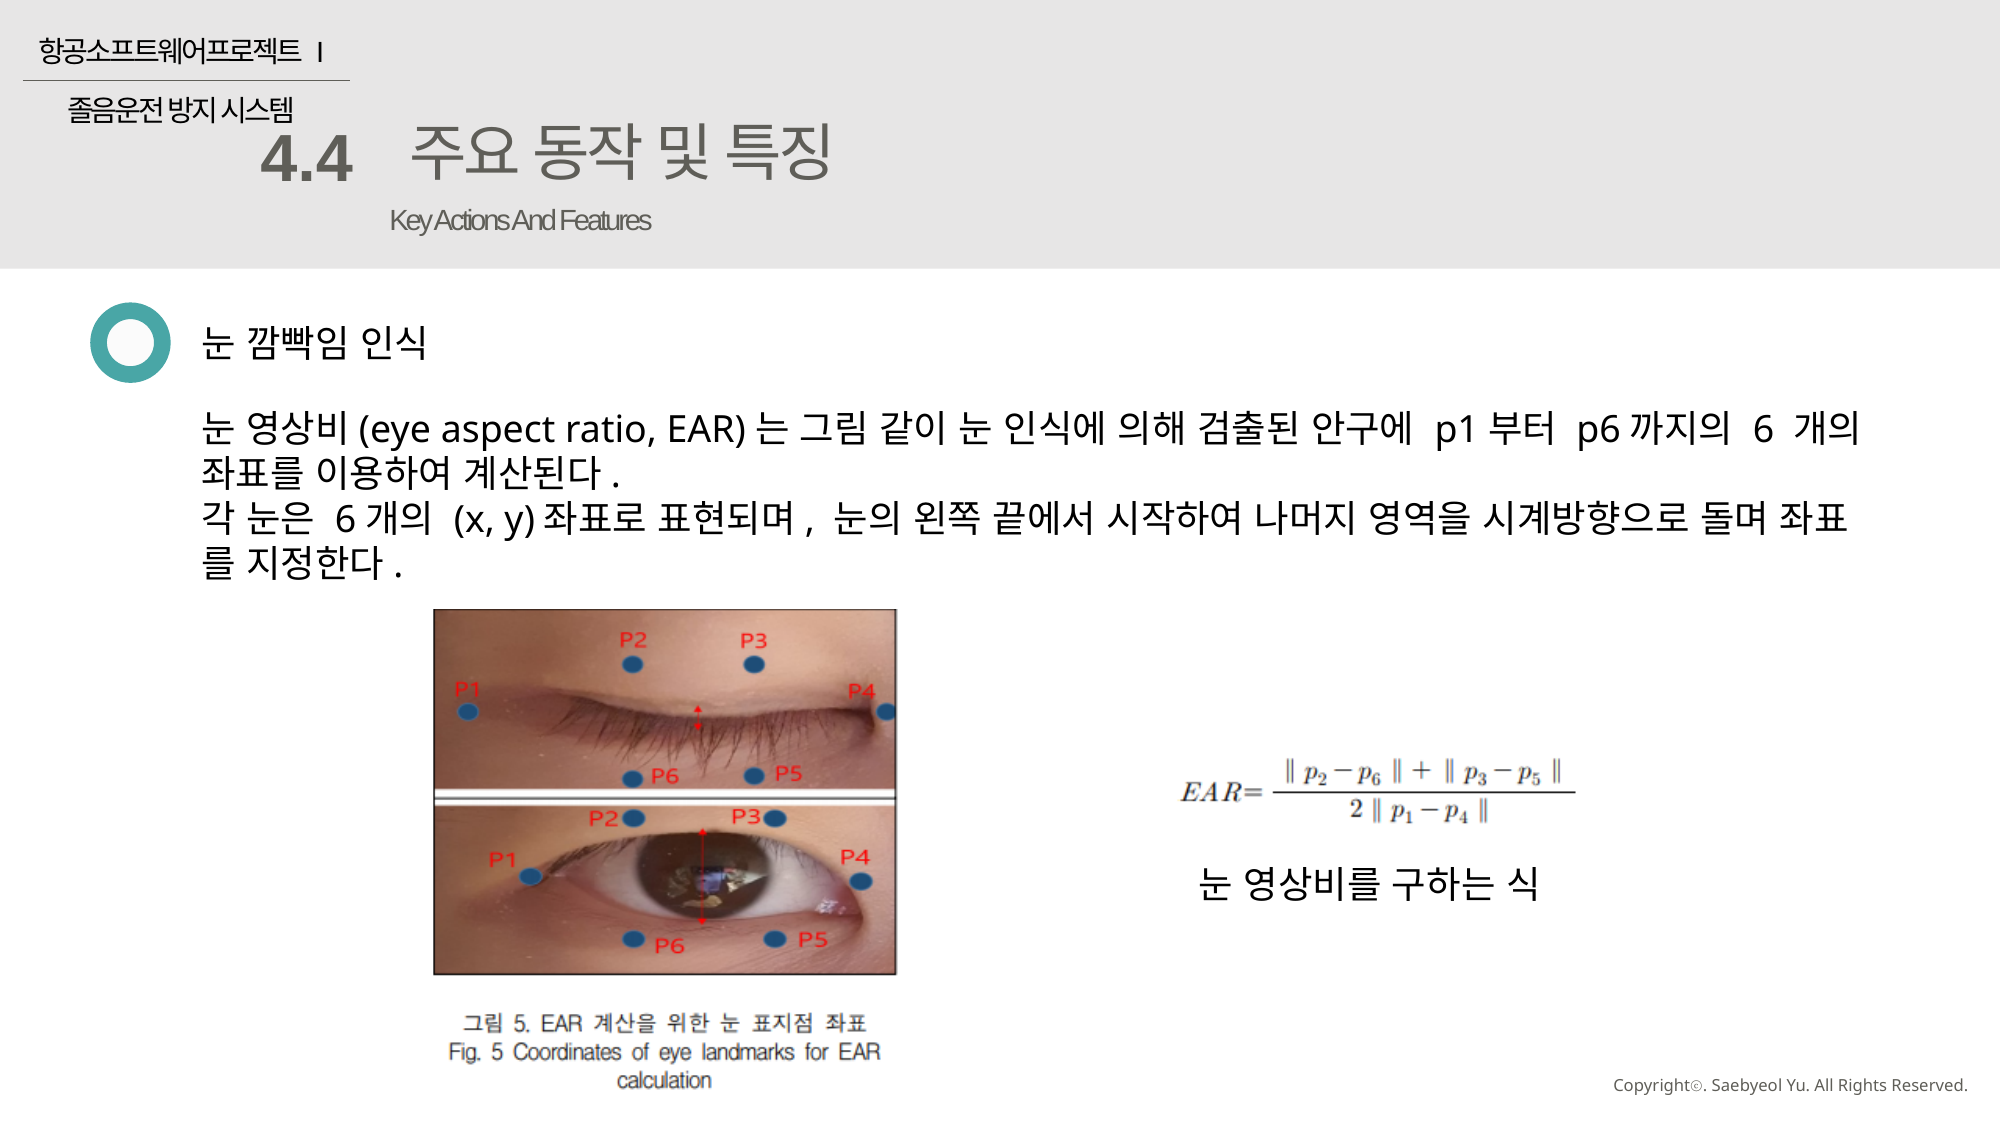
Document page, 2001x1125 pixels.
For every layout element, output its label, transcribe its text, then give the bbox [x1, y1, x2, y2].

text_box 졸음운전 방지 시스템 [52, 84, 311, 135]
text_box [97, 309, 164, 376]
text_box 항공소프트웨어프로젝트 I [23, 25, 340, 76]
text_box 눈 영상비를 구하는 식 [1183, 853, 1597, 914]
text_box 4.4 [245, 106, 368, 202]
text_box Key Actions And Features [374, 193, 668, 244]
text_box [0, 0, 2000, 270]
text_box 주요 동작 및 특징 [394, 105, 852, 196]
text_box 눈 영상비(eye aspect ratio, EAR)는 그림 같이 눈 인식에 의해 검출된 안구에 p1부터 p6까지의 6 개의 좌표를 이용하여 계산된다. 각 눈은 6개의 (x, y)좌표로 표현되며, 눈의 왼쪽 끝에서 시작하여 나머지 영역을 시계방향으로 돌며 좌표 를 지정한다. [186, 352, 2000, 683]
text_box 눈 깜빡임 인식 [186, 312, 1962, 373]
picture [432, 609, 901, 1098]
picture [1154, 749, 1626, 833]
